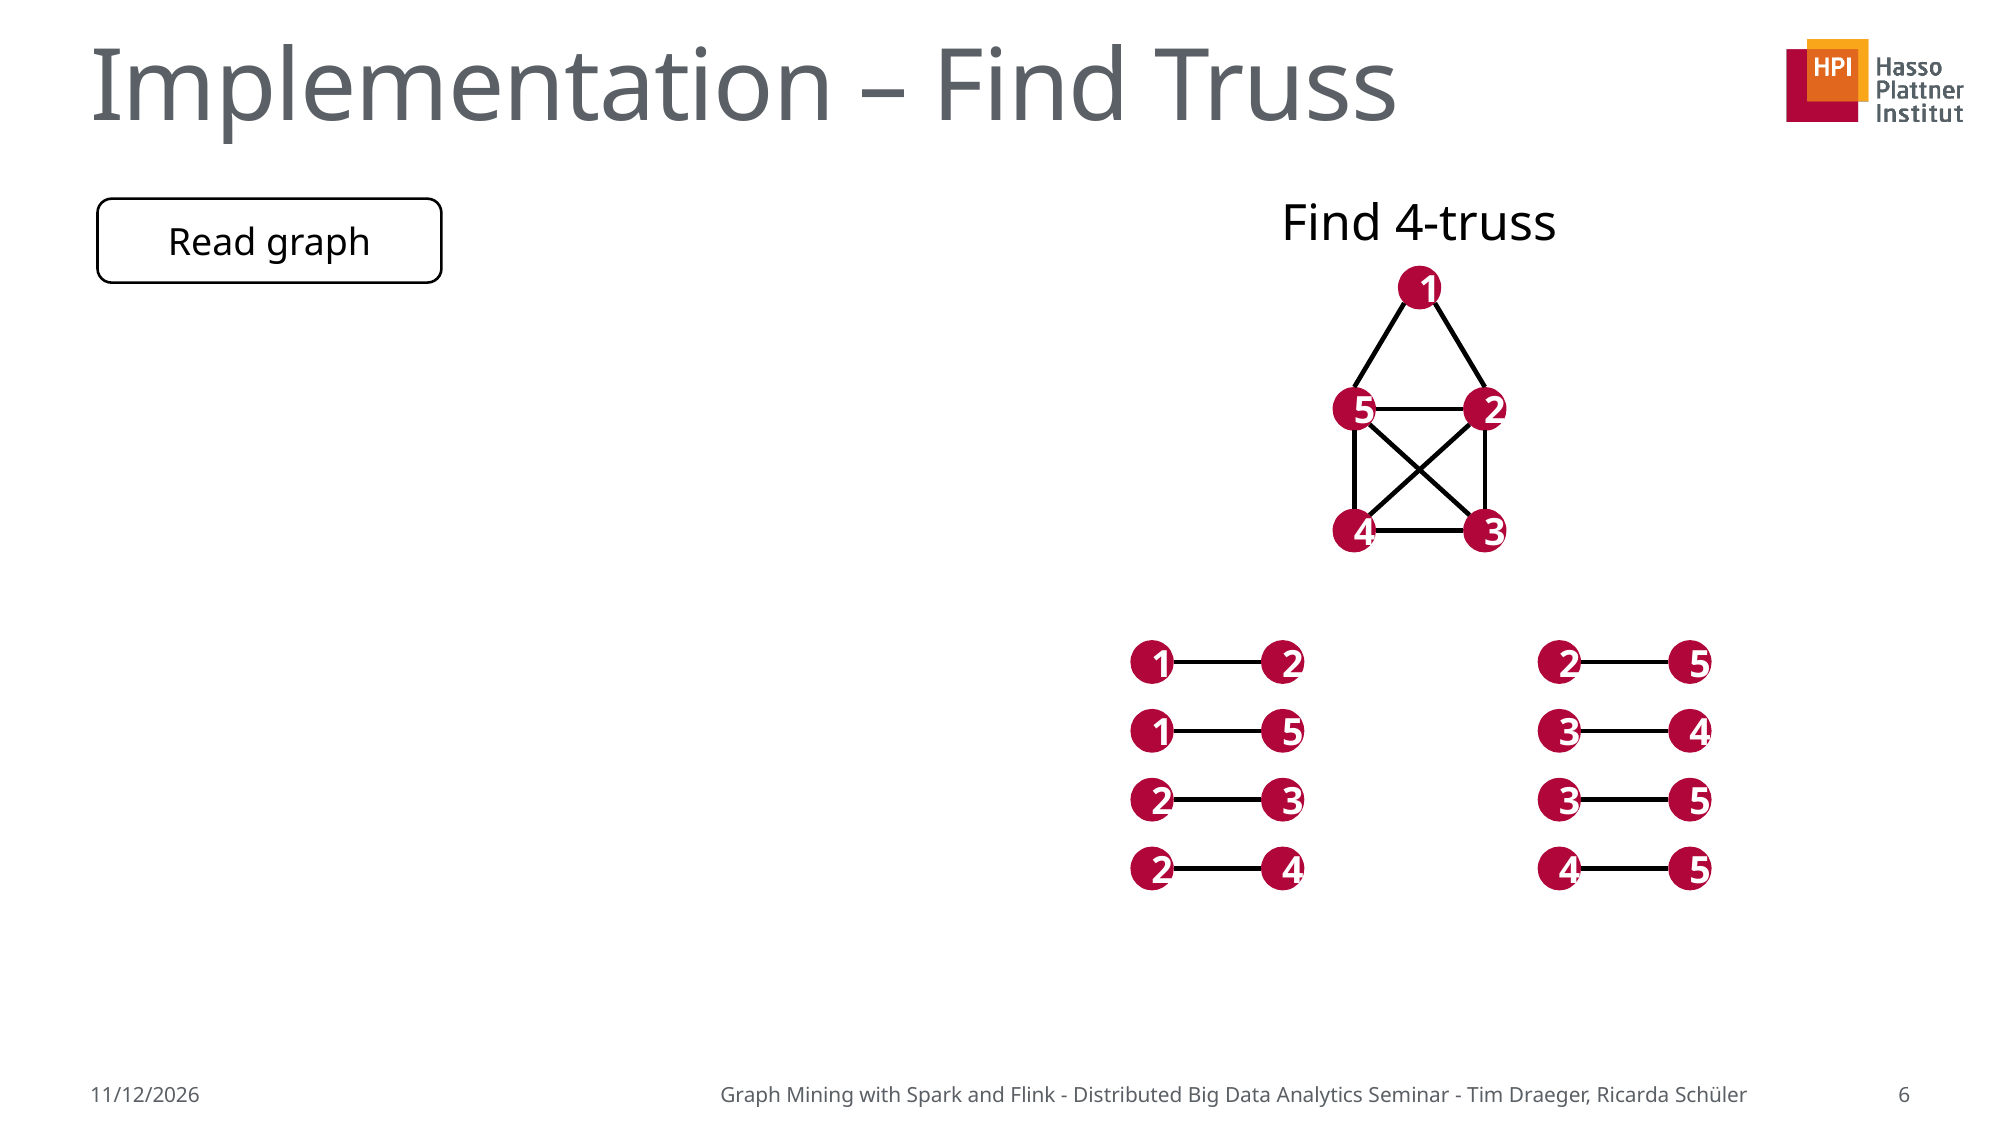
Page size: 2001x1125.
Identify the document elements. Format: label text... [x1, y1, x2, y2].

text_box 3 [1462, 507, 1508, 554]
text_box Find 4-truss [1227, 182, 1612, 260]
text_box 3 [1536, 707, 1583, 755]
text_box 2 [1536, 638, 1583, 686]
text_box 2 [1667, 661, 1672, 669]
text_box 5 [1667, 845, 1713, 892]
text_box 2 [1129, 845, 1175, 892]
text_box 2 [1129, 776, 1175, 823]
text_box 1 [1129, 707, 1175, 755]
text_box 2 [1462, 387, 1508, 432]
text_box 5 [1331, 386, 1378, 432]
text_box [1434, 302, 1486, 388]
text_box 5 [1260, 707, 1306, 755]
text_box Read graph [96, 197, 443, 284]
slide_number 6 [1768, 1065, 1926, 1125]
footer Graph Mining with Spark and Flink - Distributed Big Data Analytics Seminar - Tim Draeger, Ricarda Schüler [238, 1065, 1763, 1125]
text_box 1 [1462, 408, 1467, 416]
text_box 3 [1260, 776, 1306, 823]
text_box 4 [1536, 845, 1583, 892]
text_box 3 [1536, 776, 1582, 823]
title Implementation – Find Truss [75, 0, 1732, 149]
text_box 2 [1259, 638, 1306, 686]
text_box 1 [1396, 264, 1443, 311]
text_box 4 [1667, 707, 1713, 755]
text_box [1667, 730, 1672, 738]
text_box 4 [1331, 507, 1378, 554]
text_box 5 [1667, 776, 1713, 823]
text_box [1353, 302, 1405, 388]
slide_number [75, 1065, 233, 1125]
text_box 4 [1259, 845, 1306, 892]
text_box 1 [1129, 638, 1175, 686]
text_box [1369, 423, 1471, 516]
picture [1784, 35, 1966, 124]
text_box 5 [1667, 638, 1713, 686]
